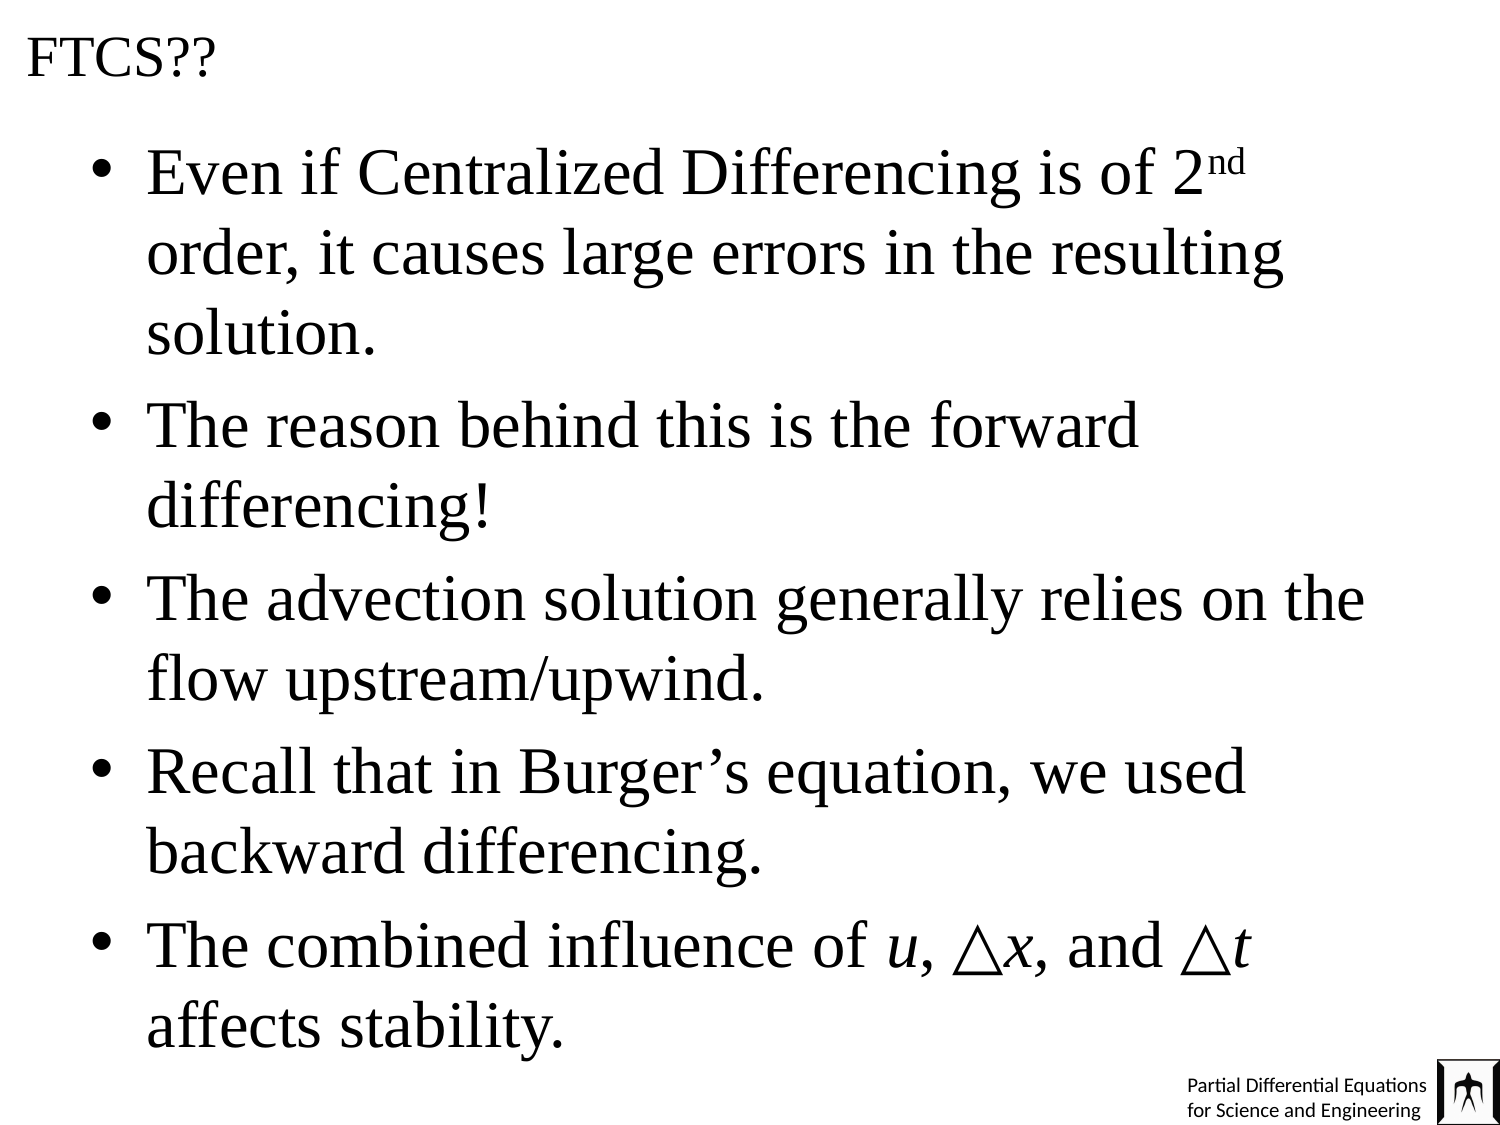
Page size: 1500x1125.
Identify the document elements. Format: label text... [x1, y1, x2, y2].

title FTCS?? [11, 8, 1265, 98]
picture [1437, 1059, 1500, 1125]
list Even if Centralized Differencing is of 2nd order, it causes large errors in the resulting solution. The reason behind this is the forward differencing! The advection solution generally relies on the flow upstream/upwind. Recall that in Burger’s equation, we used backward differencing. The combined influence of u, △x, and △t affects stability. [75, 120, 1425, 1005]
